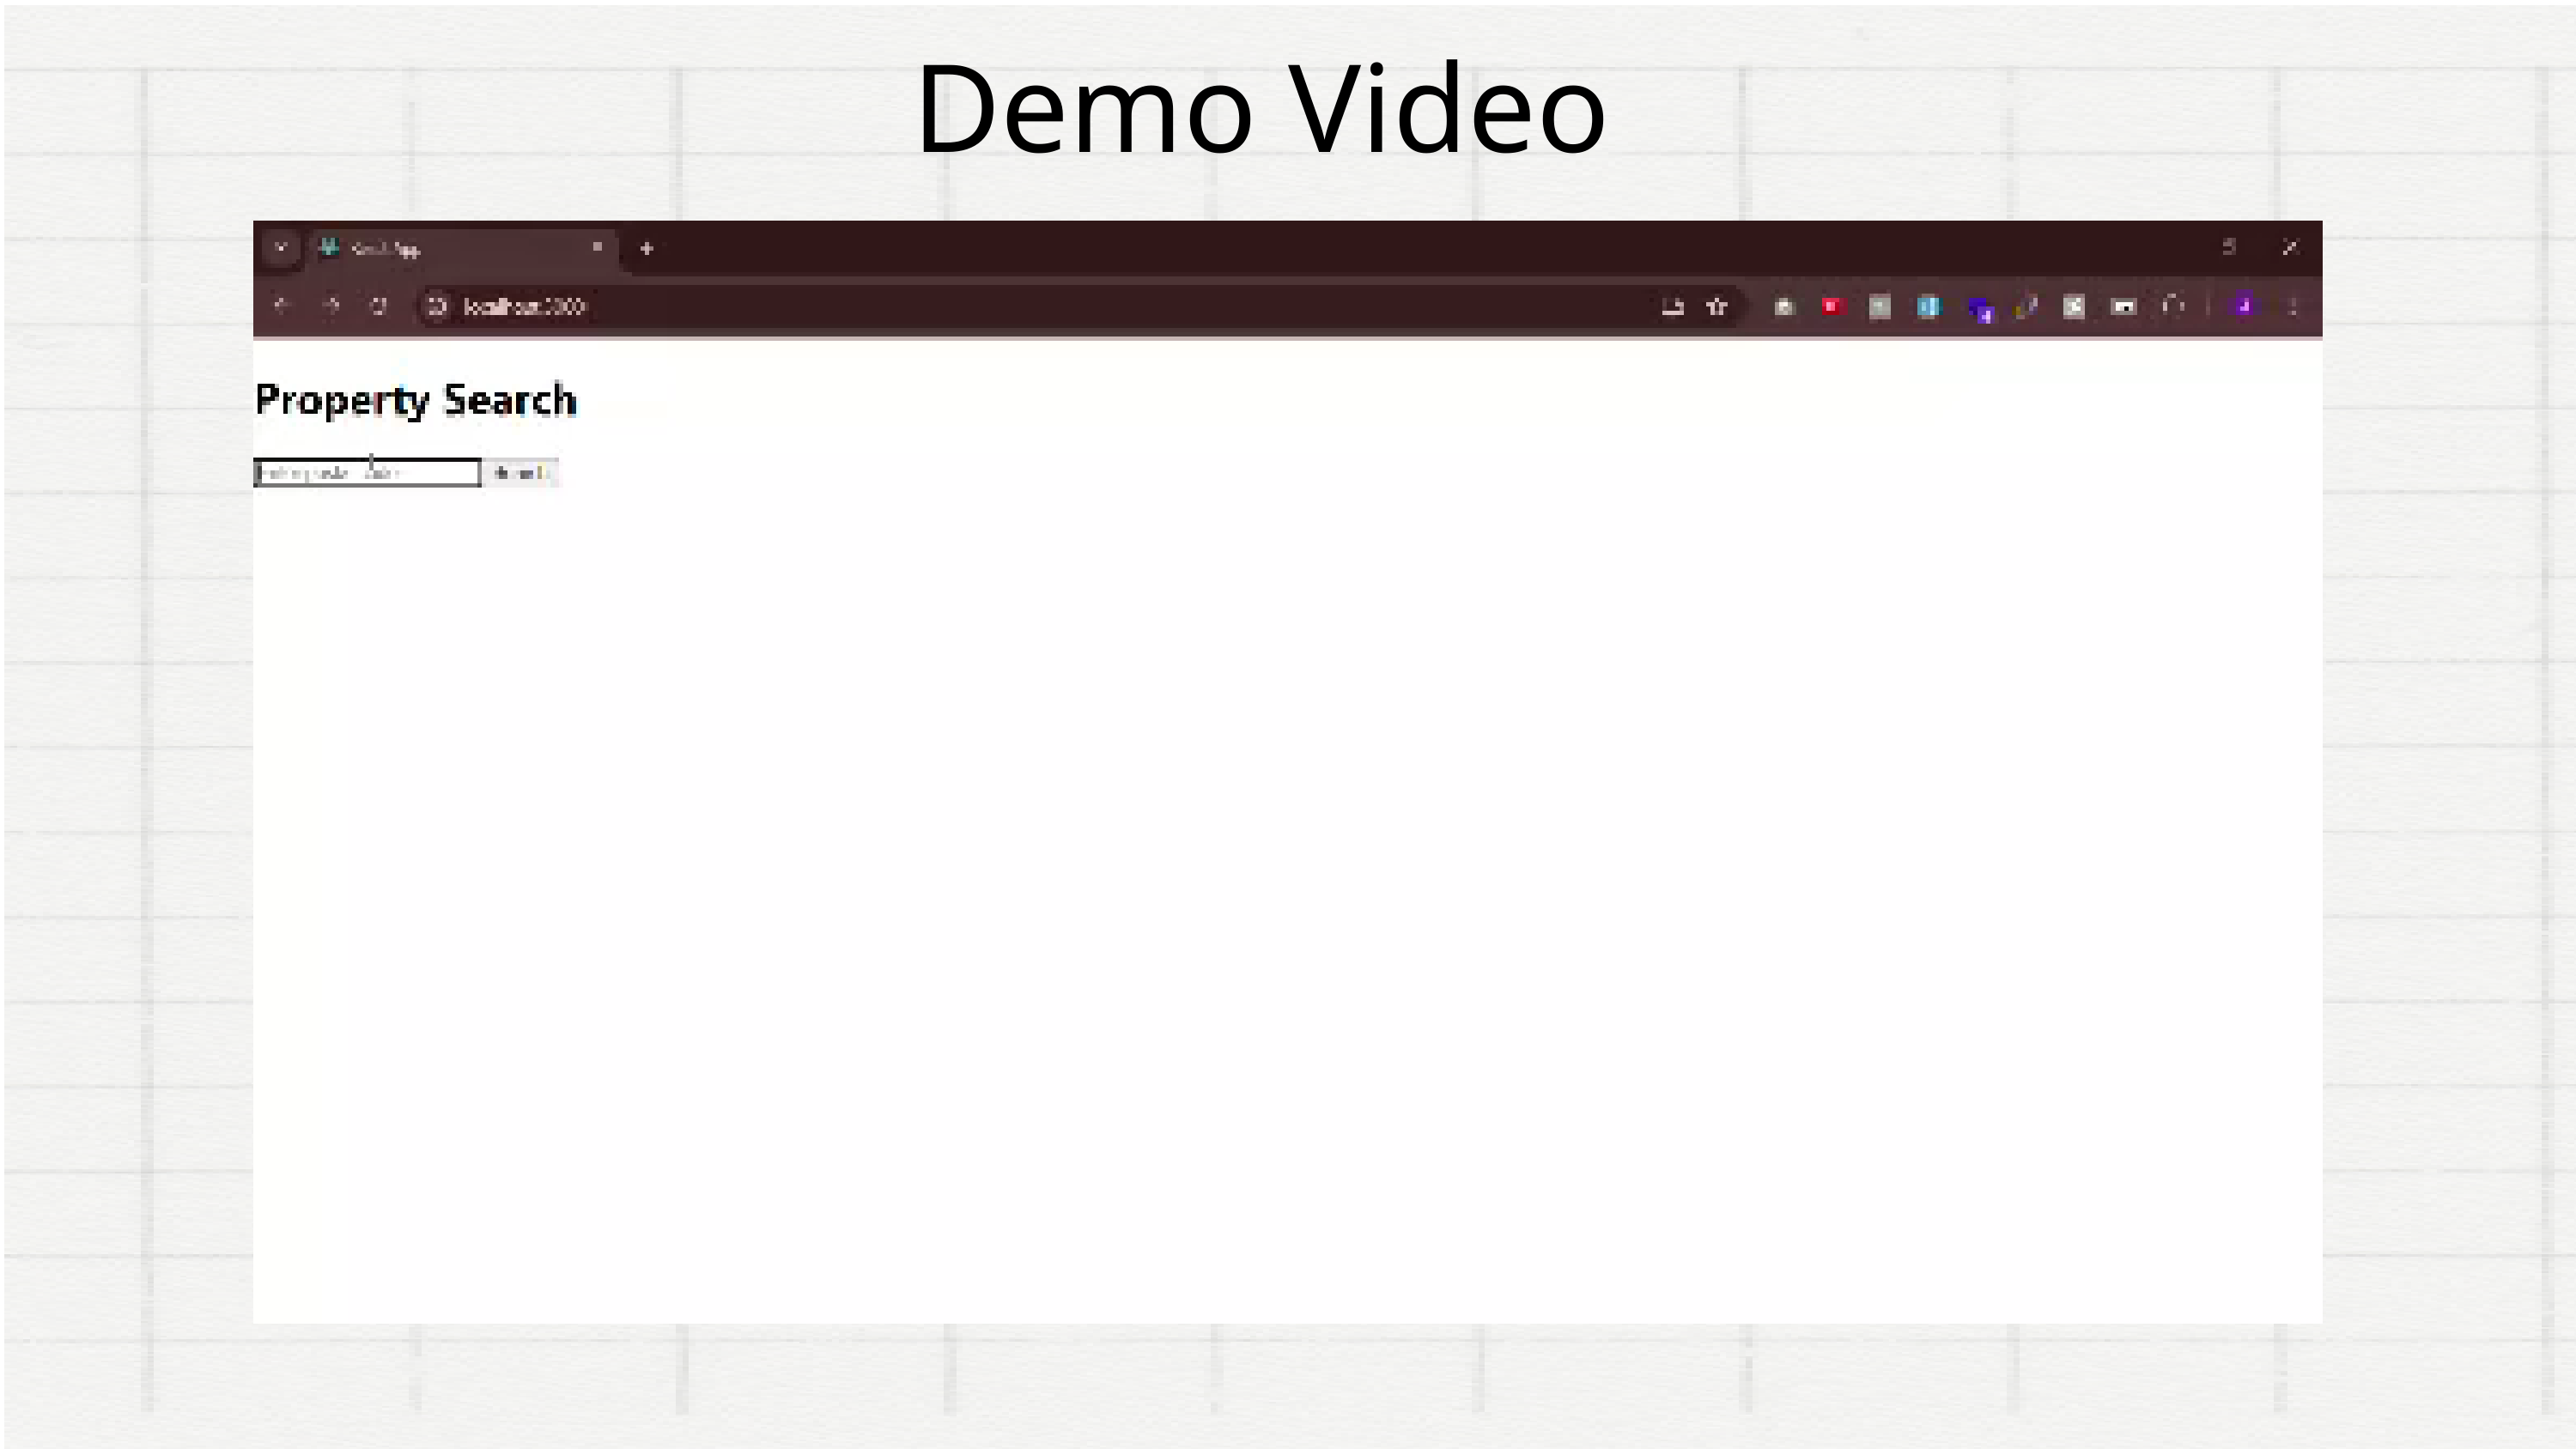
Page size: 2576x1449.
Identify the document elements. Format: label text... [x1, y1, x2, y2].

text_box [4, 5, 2576, 1449]
text_box Demo Video [912, 58, 1749, 178]
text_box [252, 219, 2324, 1325]
